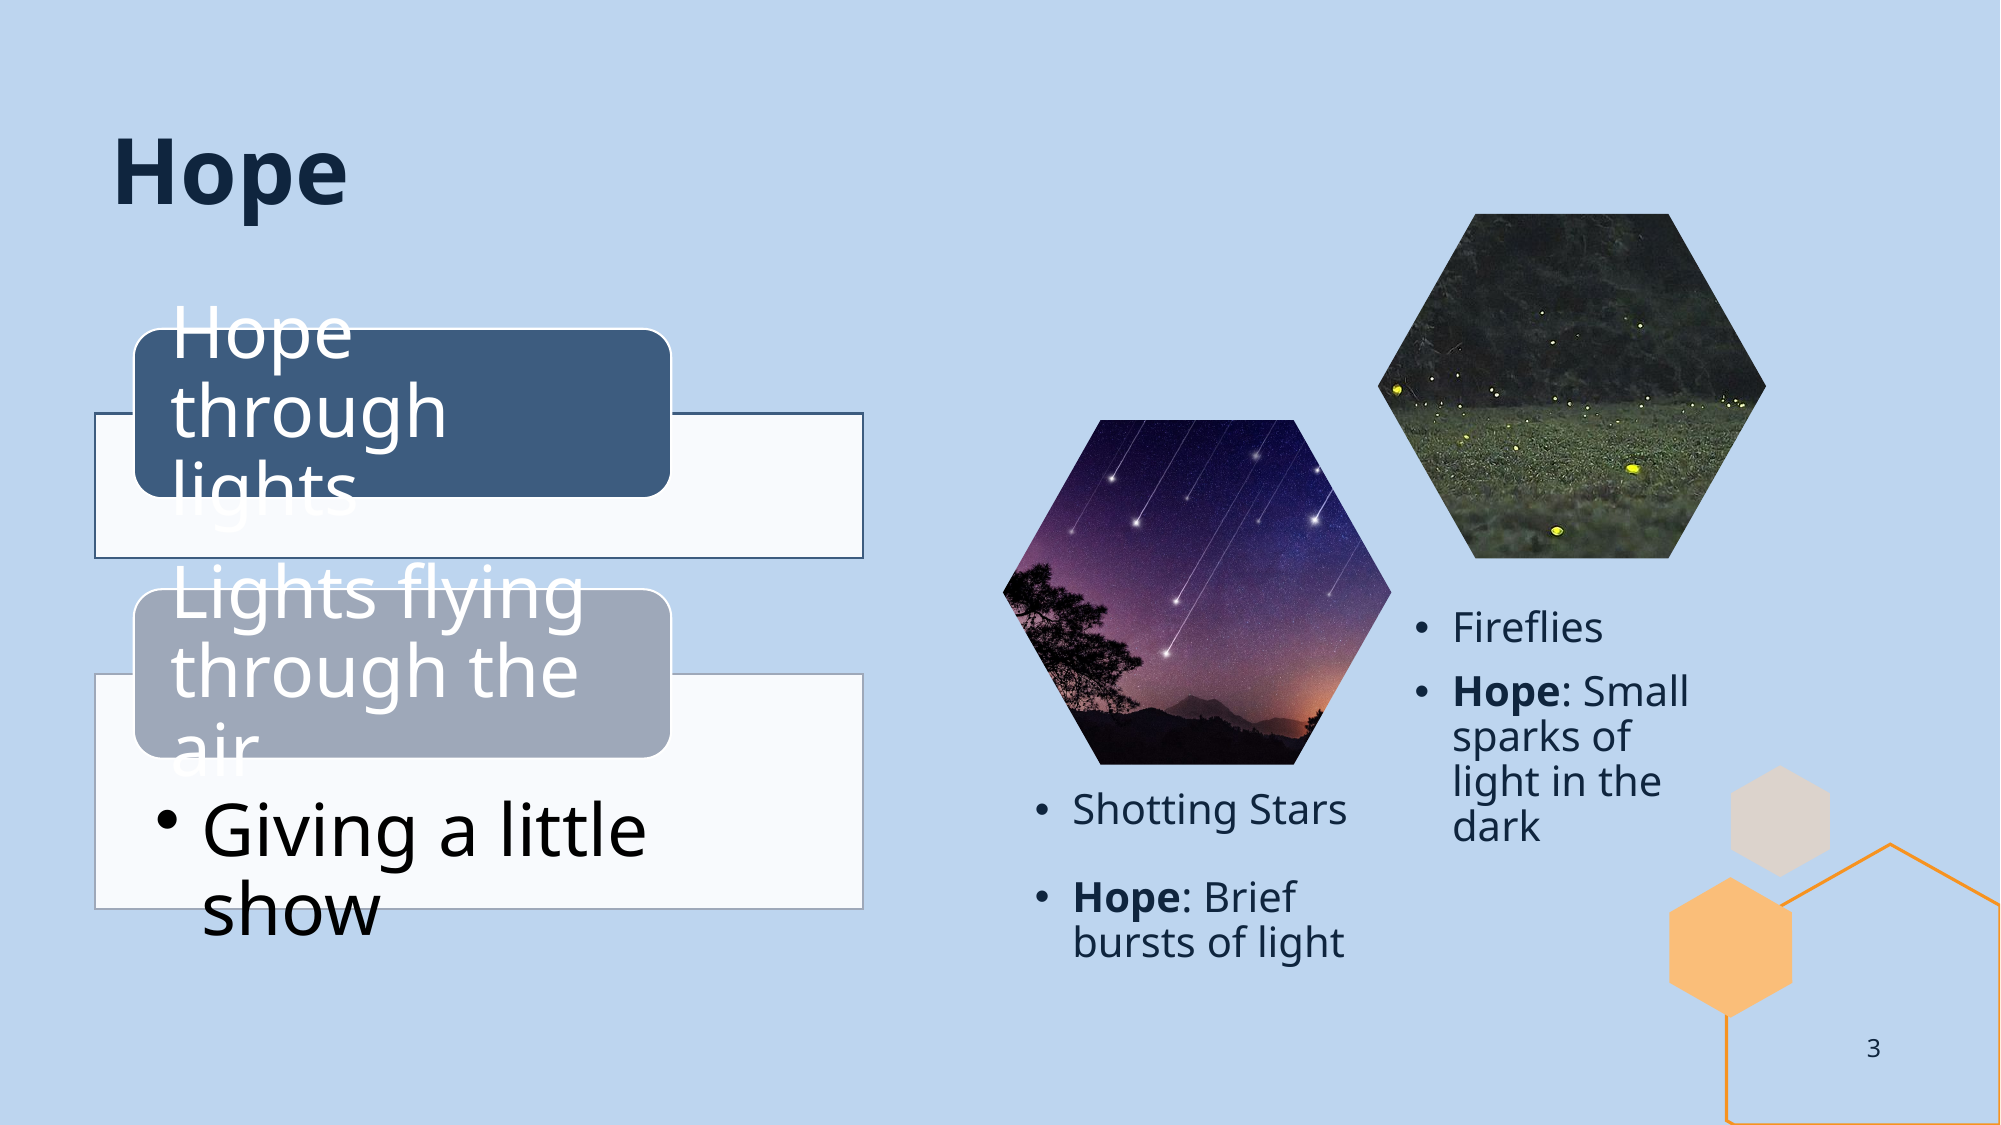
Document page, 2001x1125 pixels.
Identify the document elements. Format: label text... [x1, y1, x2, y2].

text_box Hope: Small sparks of light in the dark [1399, 663, 1744, 813]
text_box Hope: Brief bursts of light [1020, 868, 1365, 952]
slide_number 3 [1836, 1020, 1912, 1080]
title Hope [95, 118, 1882, 352]
text_box Fireflies [1399, 576, 1744, 660]
picture [1002, 213, 1767, 765]
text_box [95, 264, 864, 974]
text_box Shotting Stars [1020, 781, 1365, 865]
